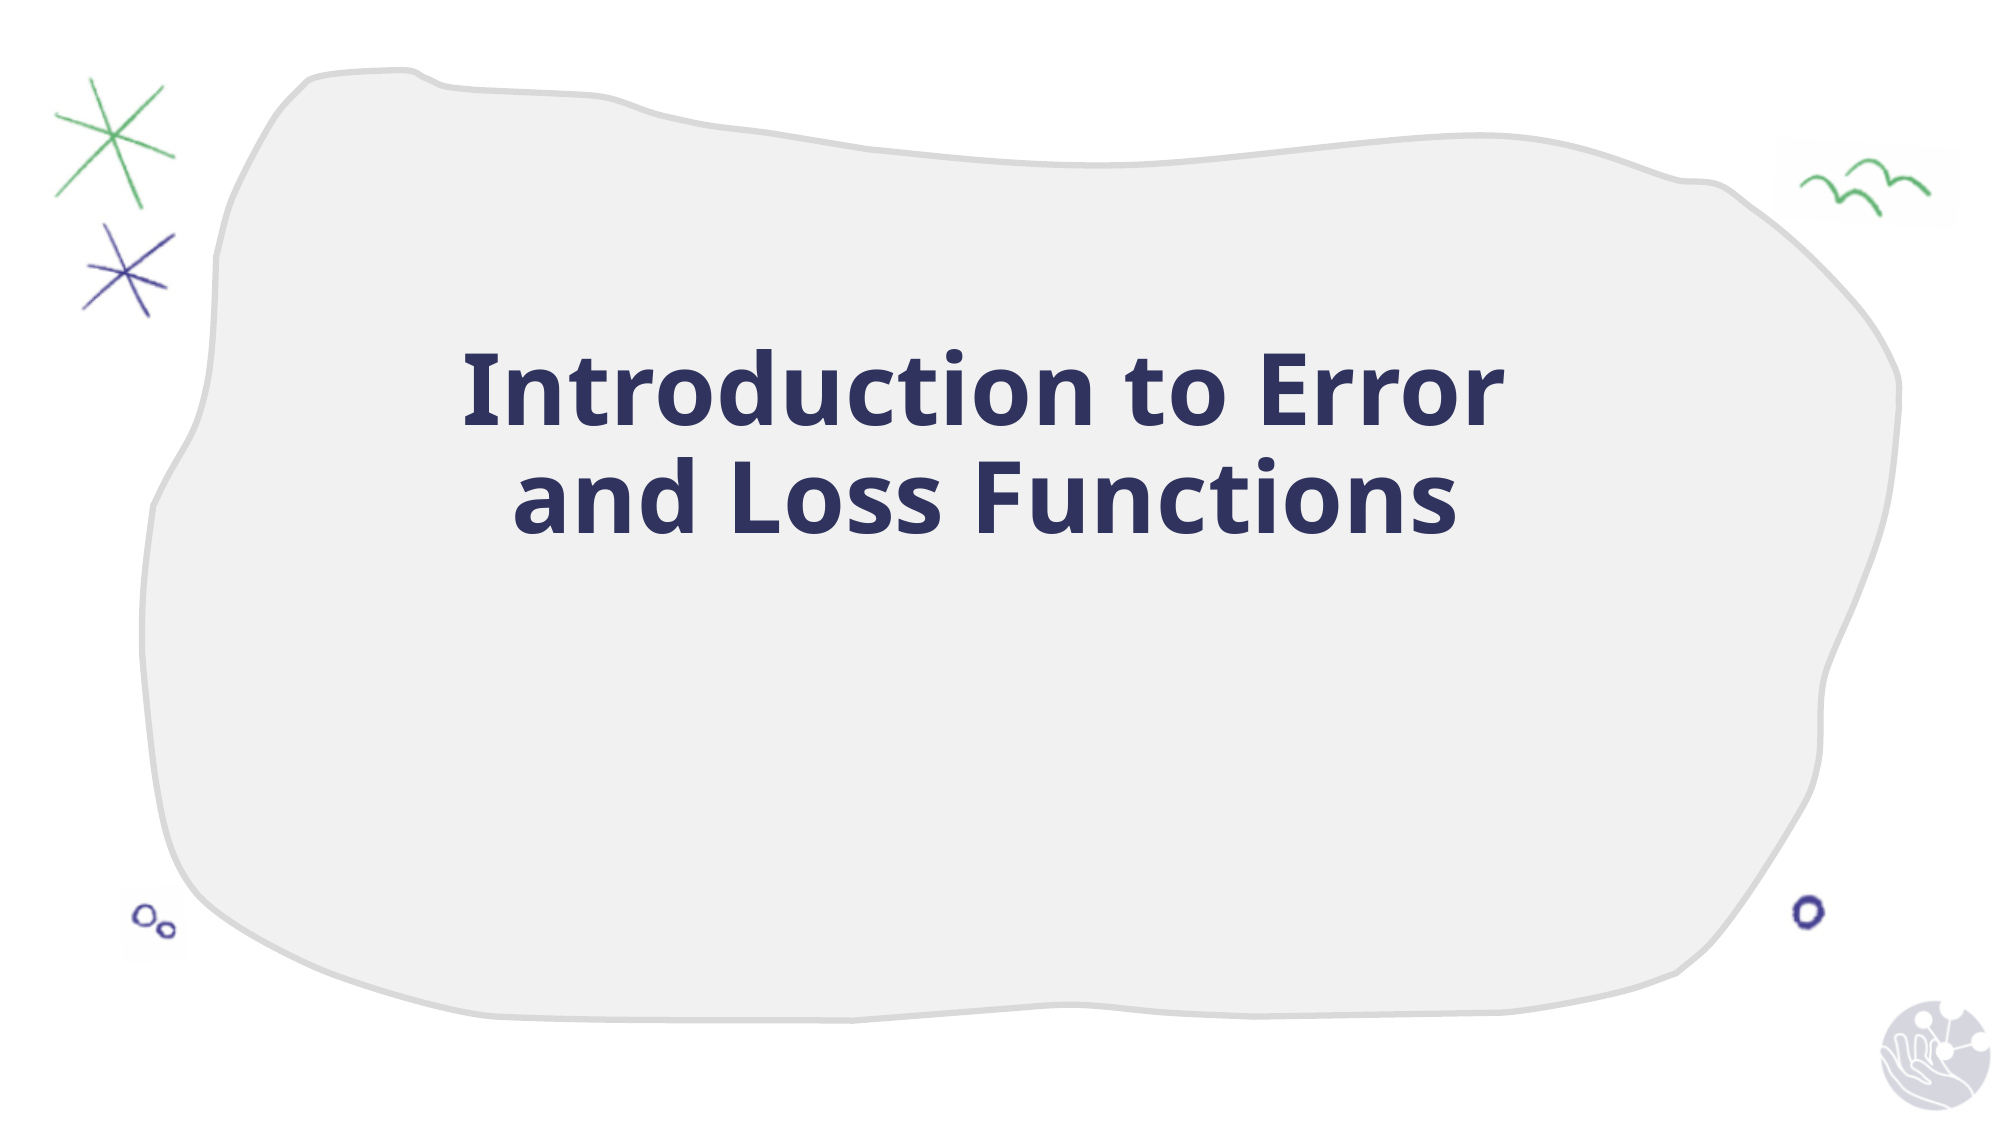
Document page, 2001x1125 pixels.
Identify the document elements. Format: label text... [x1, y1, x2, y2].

text_box Introduction to Error and Loss Functions [136, 280, 1862, 563]
picture [1782, 881, 1840, 940]
picture [1773, 138, 1960, 228]
picture [1866, 989, 1998, 1123]
picture [23, 45, 202, 322]
picture [119, 886, 187, 962]
